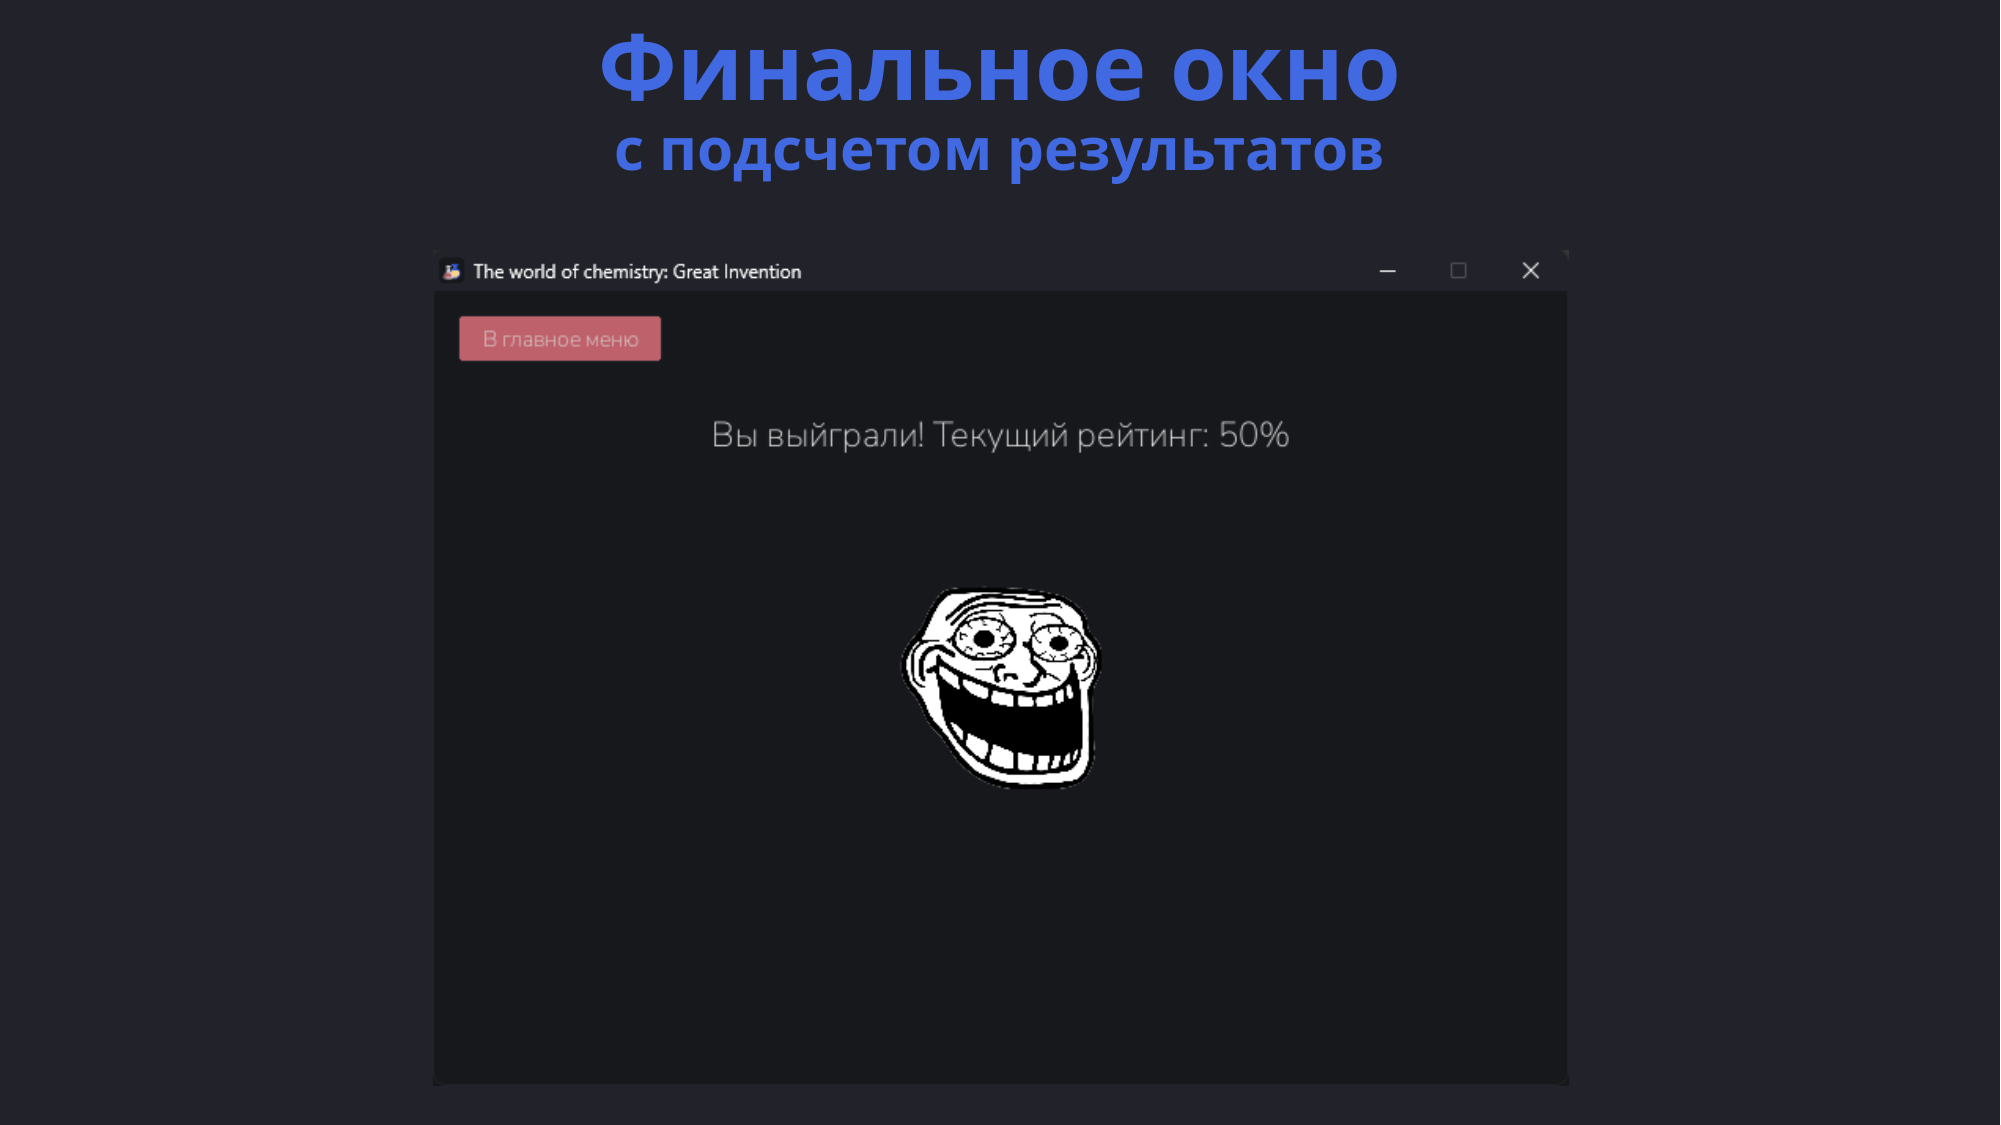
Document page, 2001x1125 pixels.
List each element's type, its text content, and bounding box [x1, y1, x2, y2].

title Финальное окно с подсчетом результатов [137, 0, 1863, 212]
picture [433, 249, 1569, 1087]
